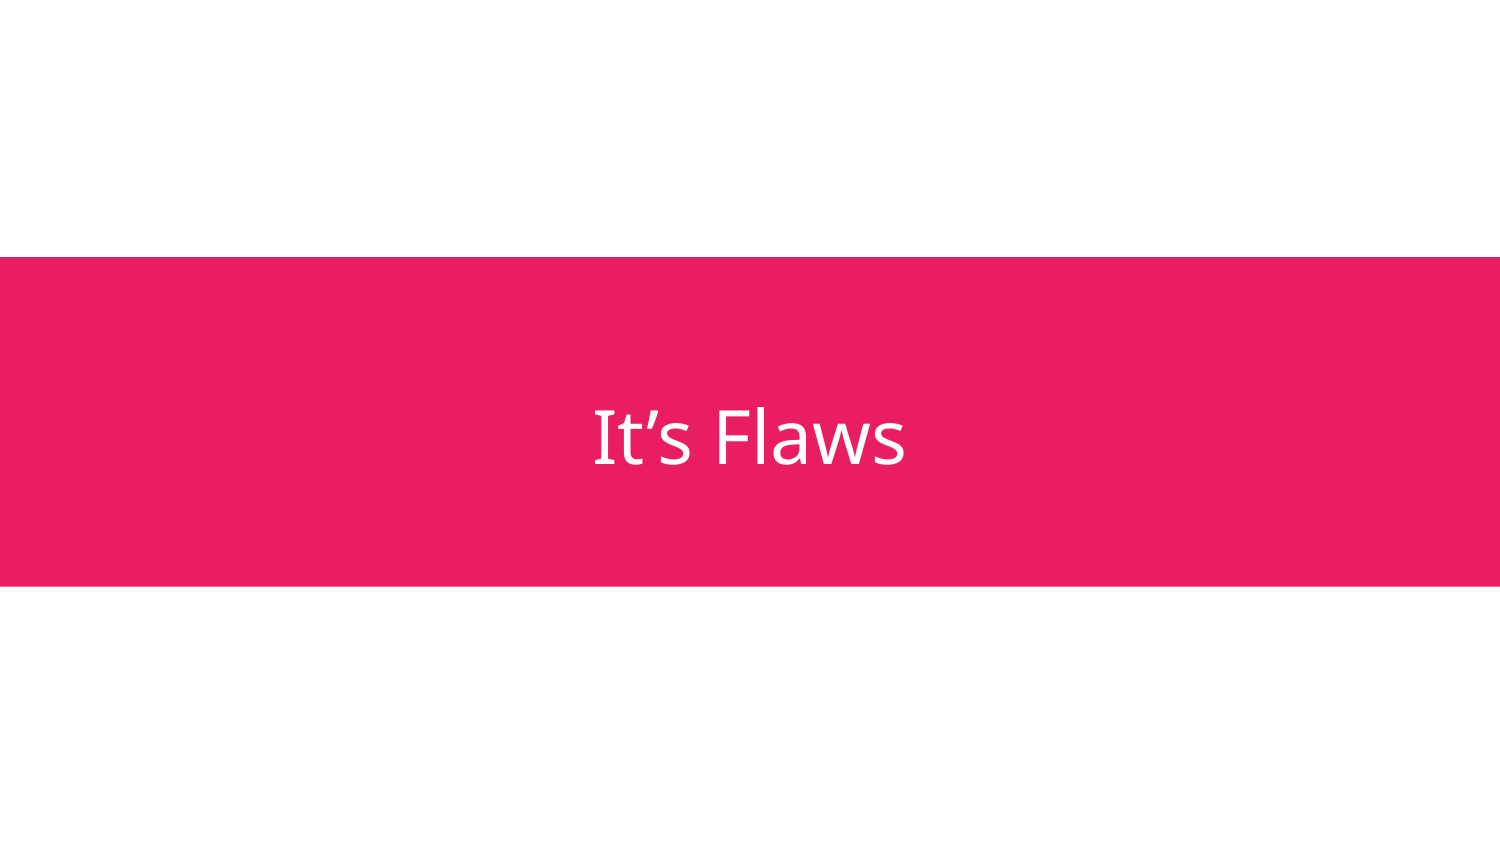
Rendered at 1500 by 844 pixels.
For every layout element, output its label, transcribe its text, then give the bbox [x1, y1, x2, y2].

title It’s Flaws [70, 309, 1430, 559]
